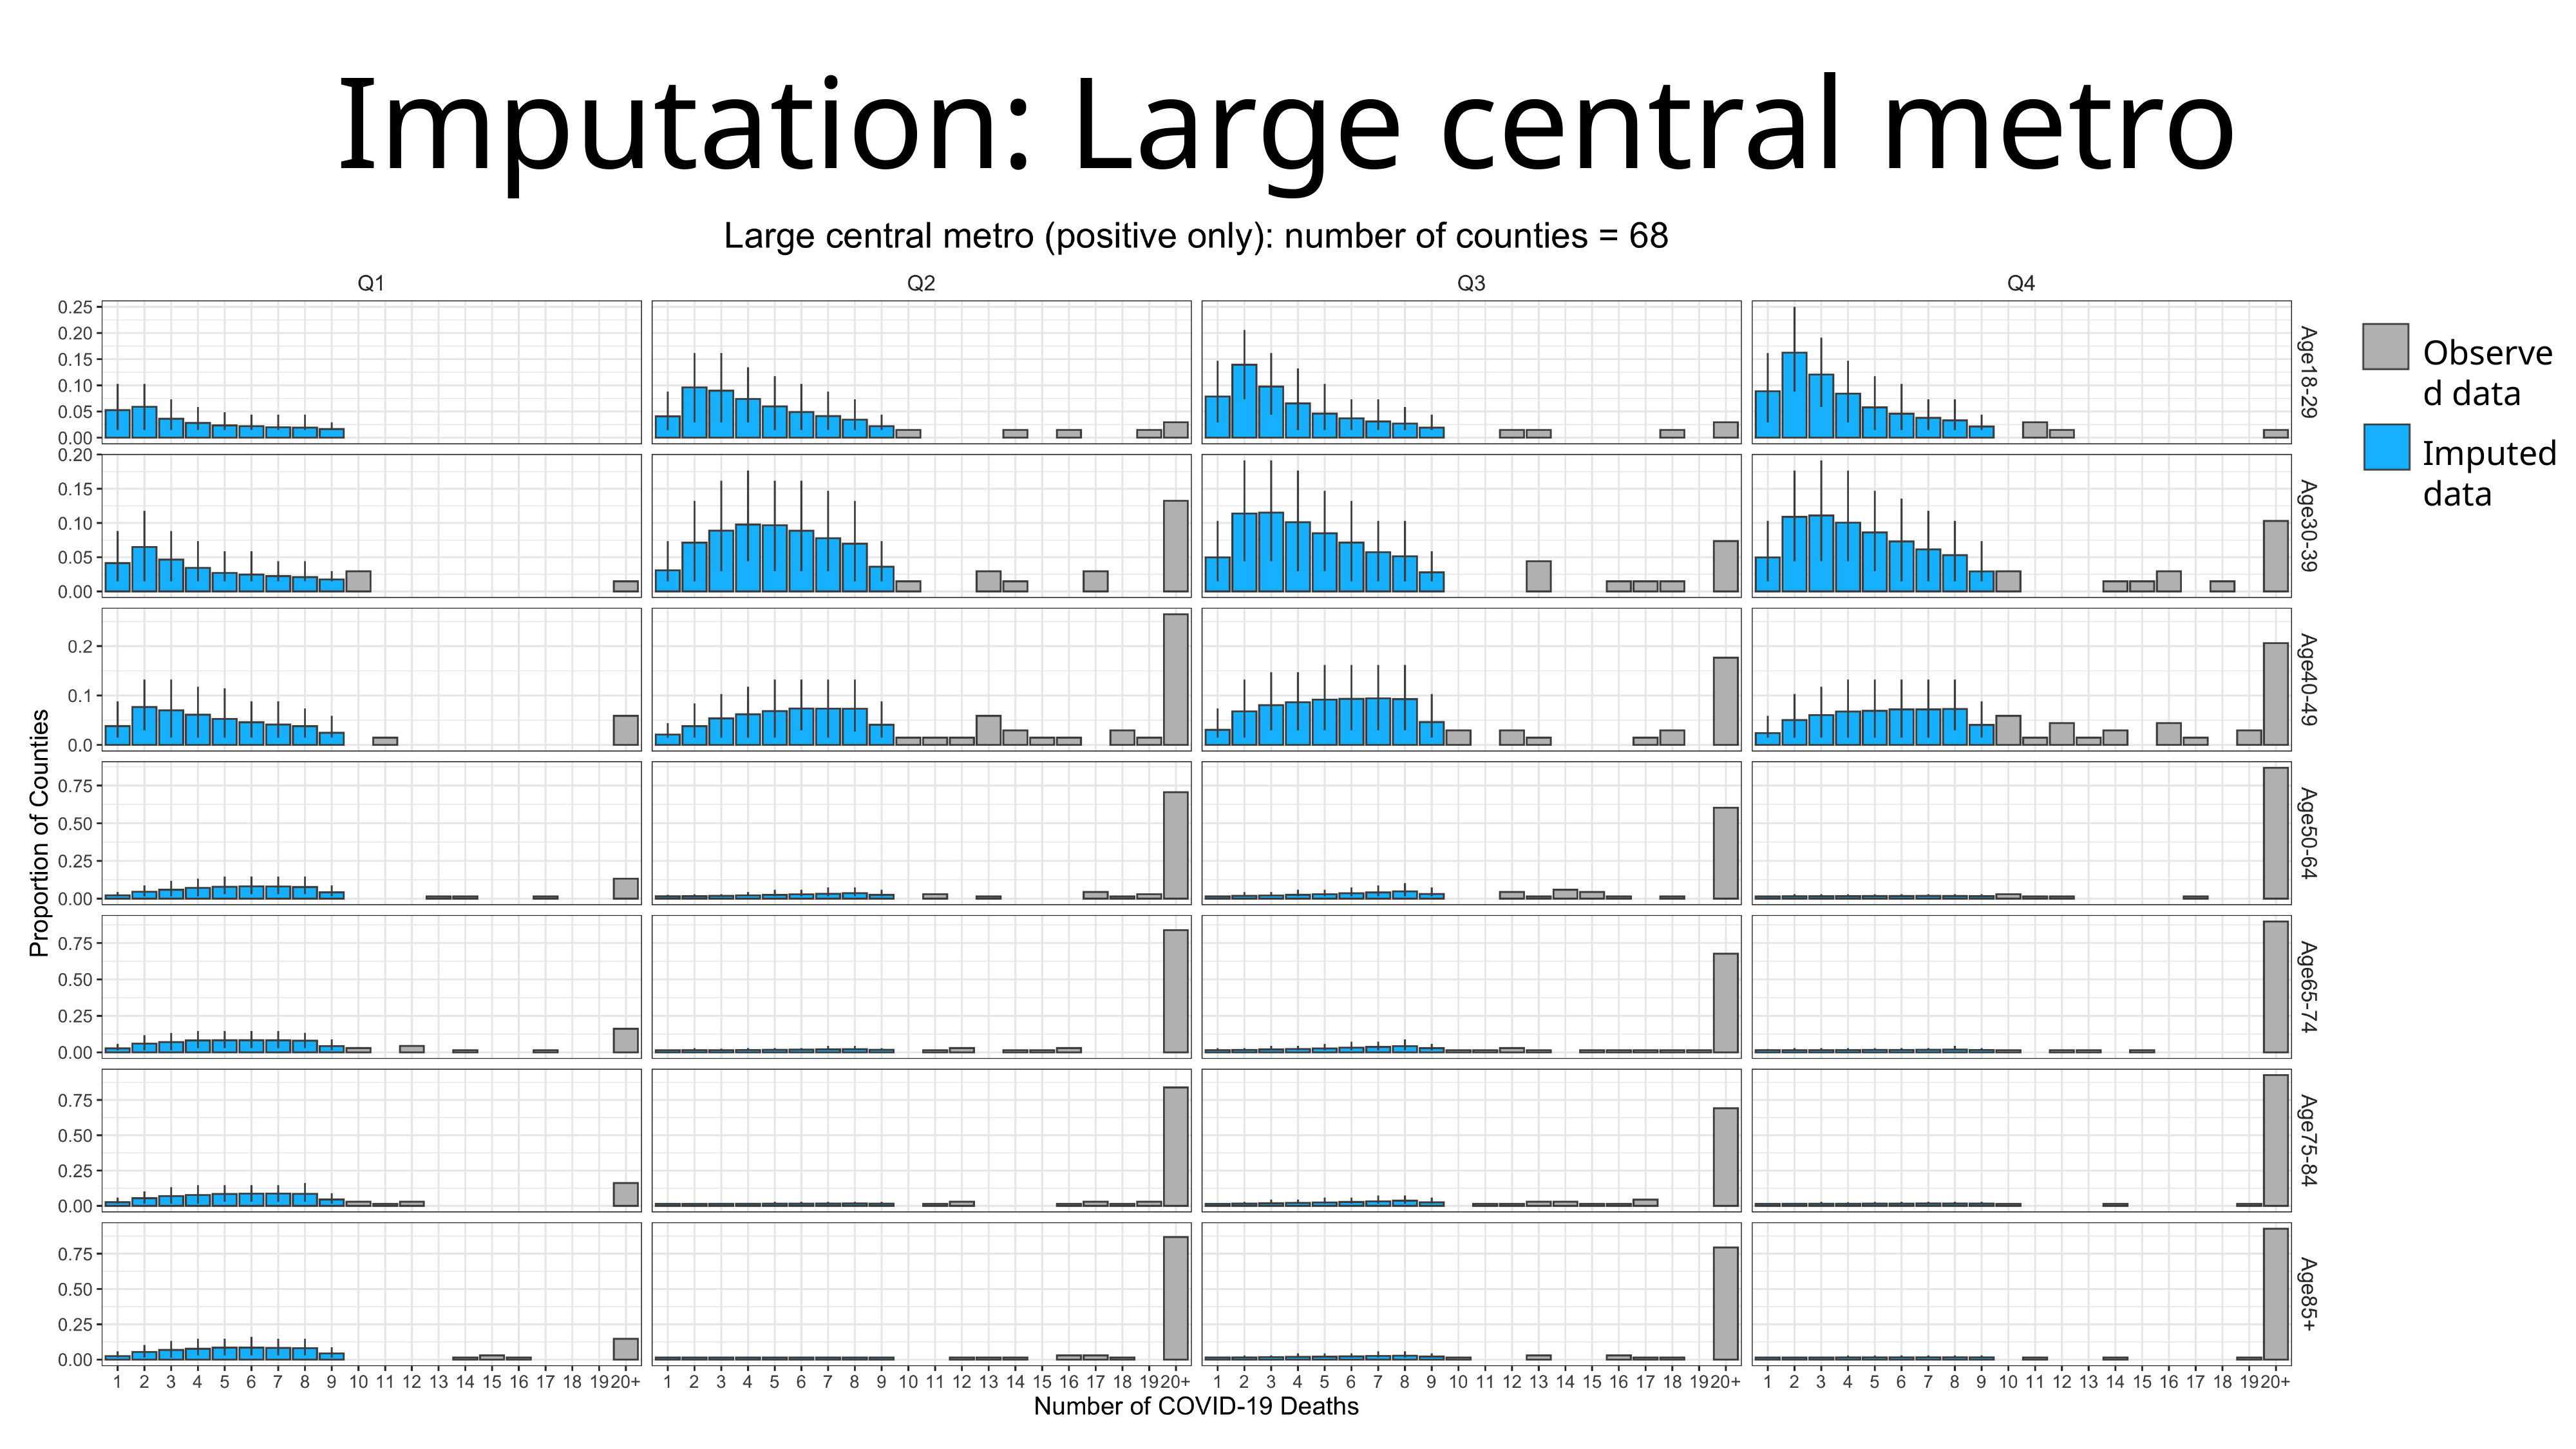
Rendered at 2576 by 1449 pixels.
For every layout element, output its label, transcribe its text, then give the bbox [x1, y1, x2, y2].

title Imputation: Large central metro [84, 37, 2493, 199]
picture [19, 212, 2337, 1425]
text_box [2334, 299, 2571, 519]
